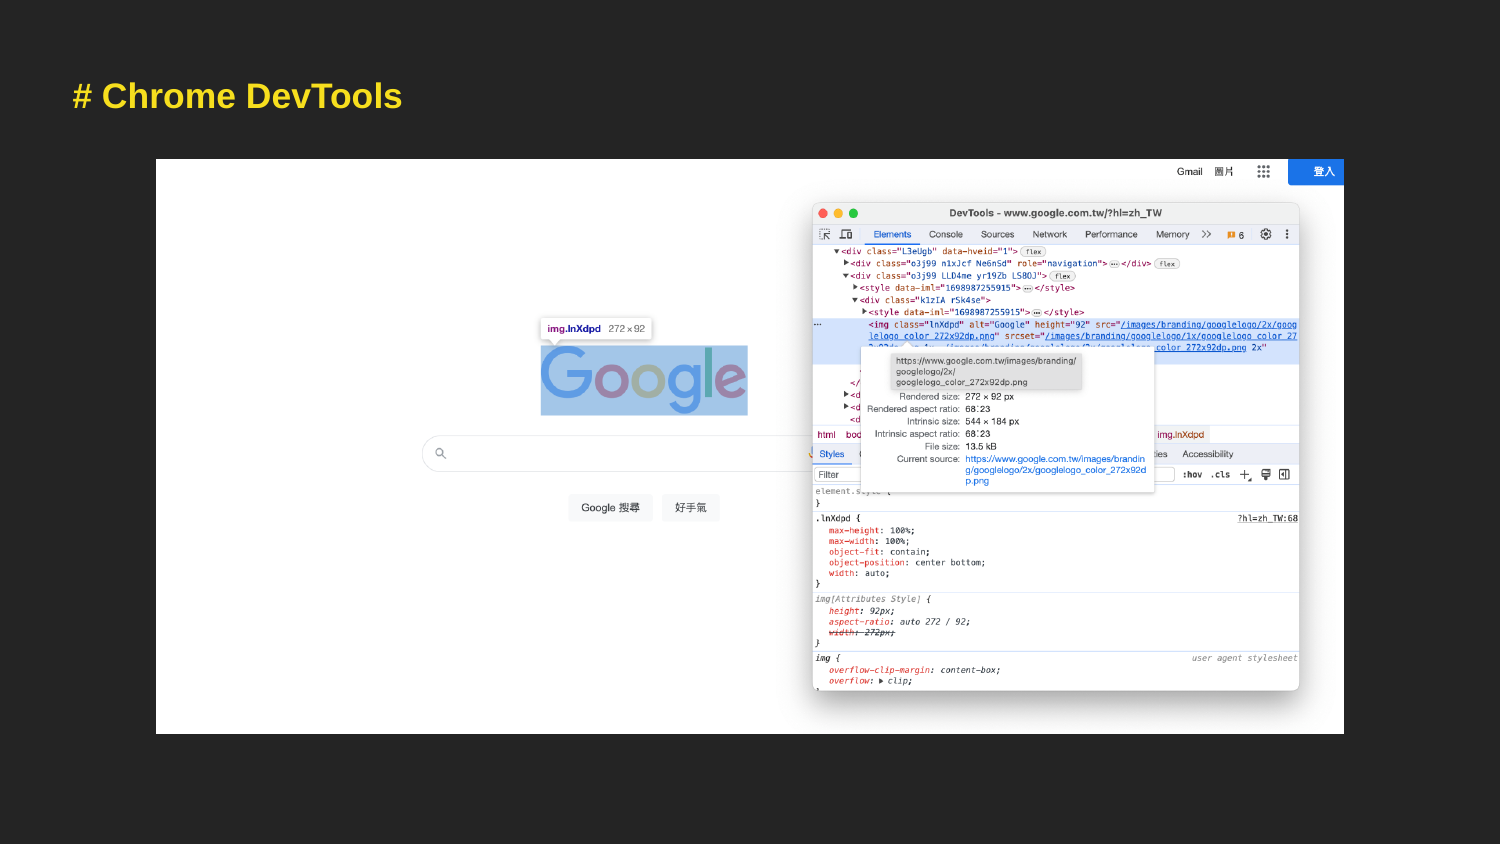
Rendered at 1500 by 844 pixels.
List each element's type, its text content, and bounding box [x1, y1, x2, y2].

text_box # Chrome DevTools [61, 34, 1206, 160]
picture [155, 159, 1345, 734]
